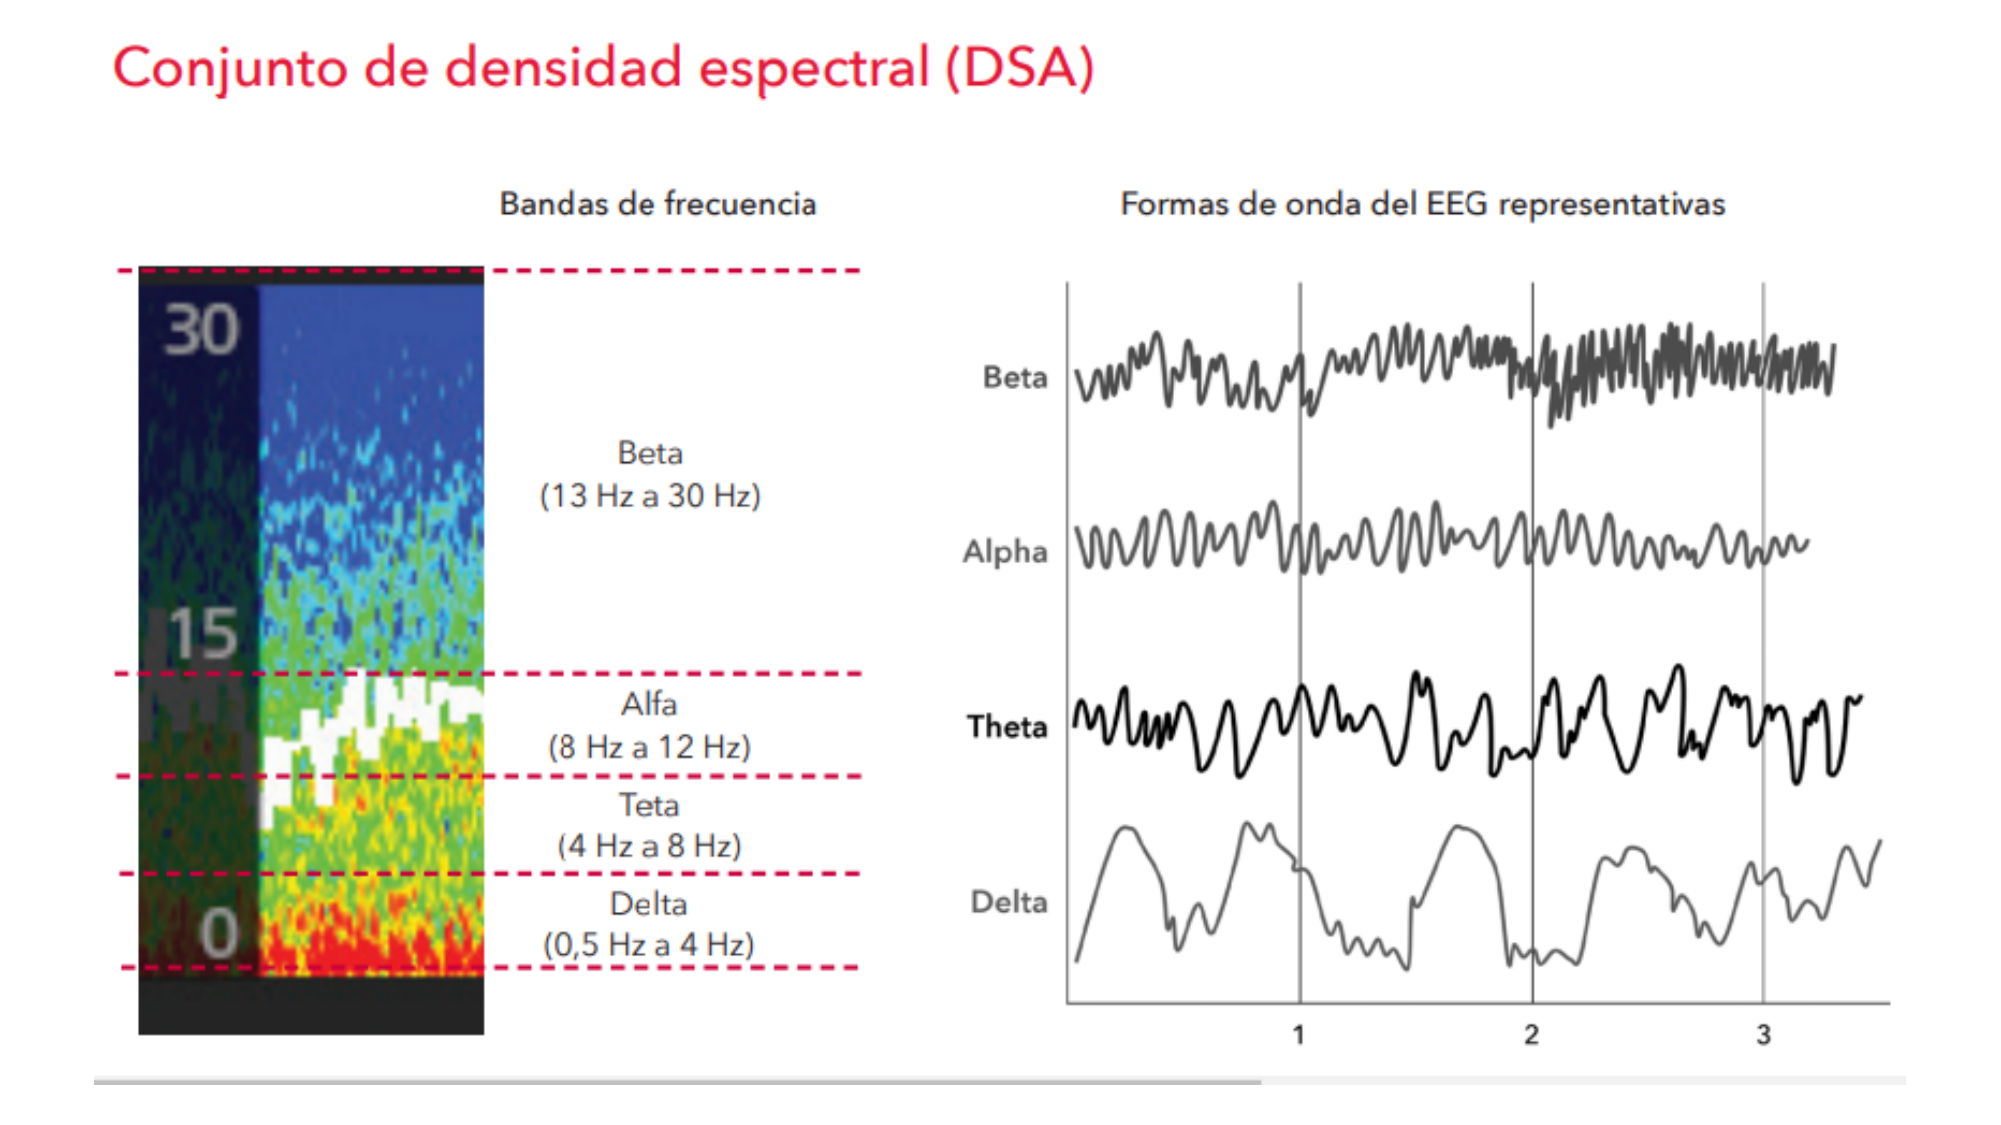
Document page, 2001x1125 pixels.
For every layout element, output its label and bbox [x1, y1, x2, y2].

picture [93, 39, 1906, 1086]
